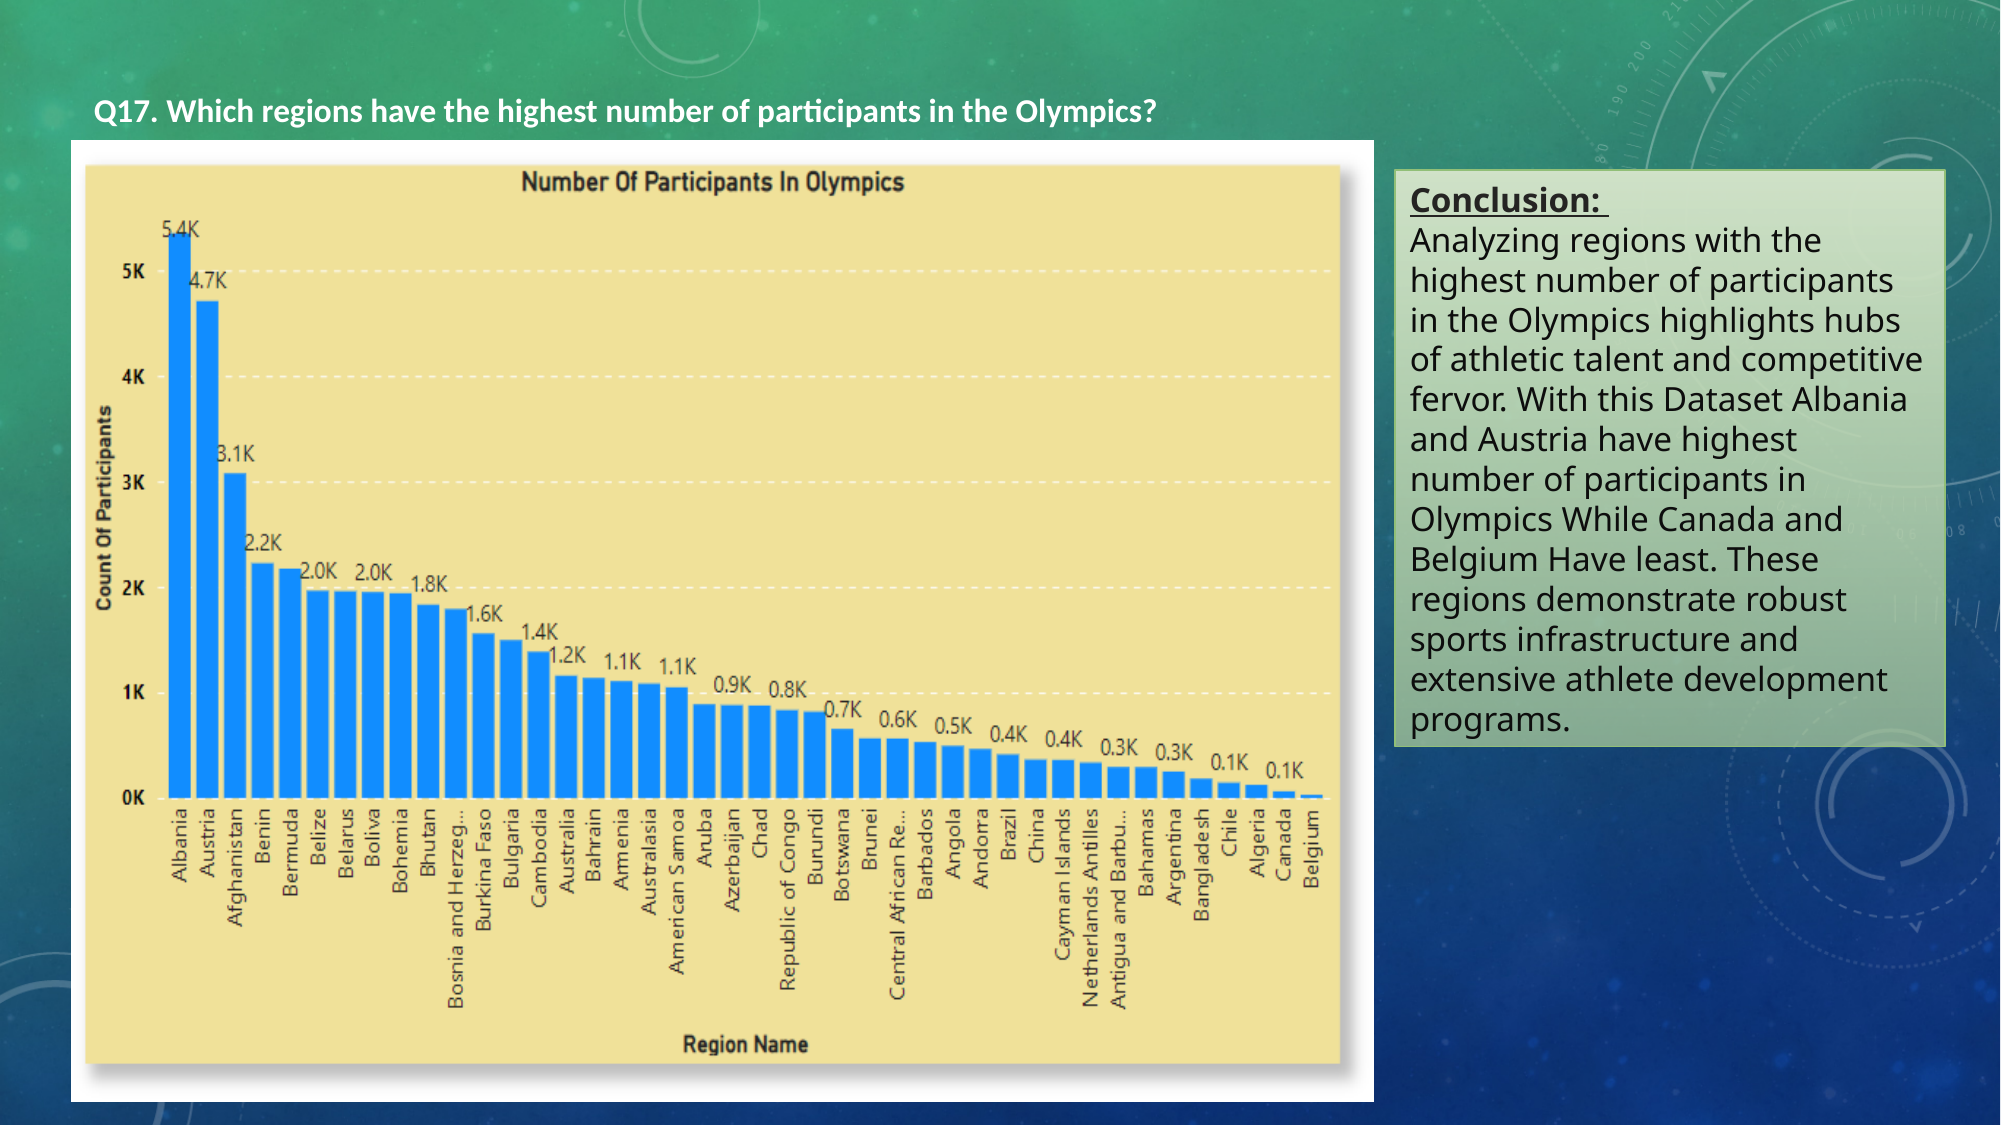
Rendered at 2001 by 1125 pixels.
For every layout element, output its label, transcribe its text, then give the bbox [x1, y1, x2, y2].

text_box Q17. Which regions have the highest number of participants in the Olympics? [79, 81, 1175, 139]
picture [0, 0, 2001, 1125]
text_box Conclusion: Analyzing regions with the highest number of participants in the Olympics highlights hubs of athletic talent and competitive fervor. With this Dataset Albania and Austria have highest number of participants in Olympics While Canada and Belgium Have least. These regions demonstrate robust sports infrastructure and extensive athlete development programs. [1394, 169, 1946, 747]
